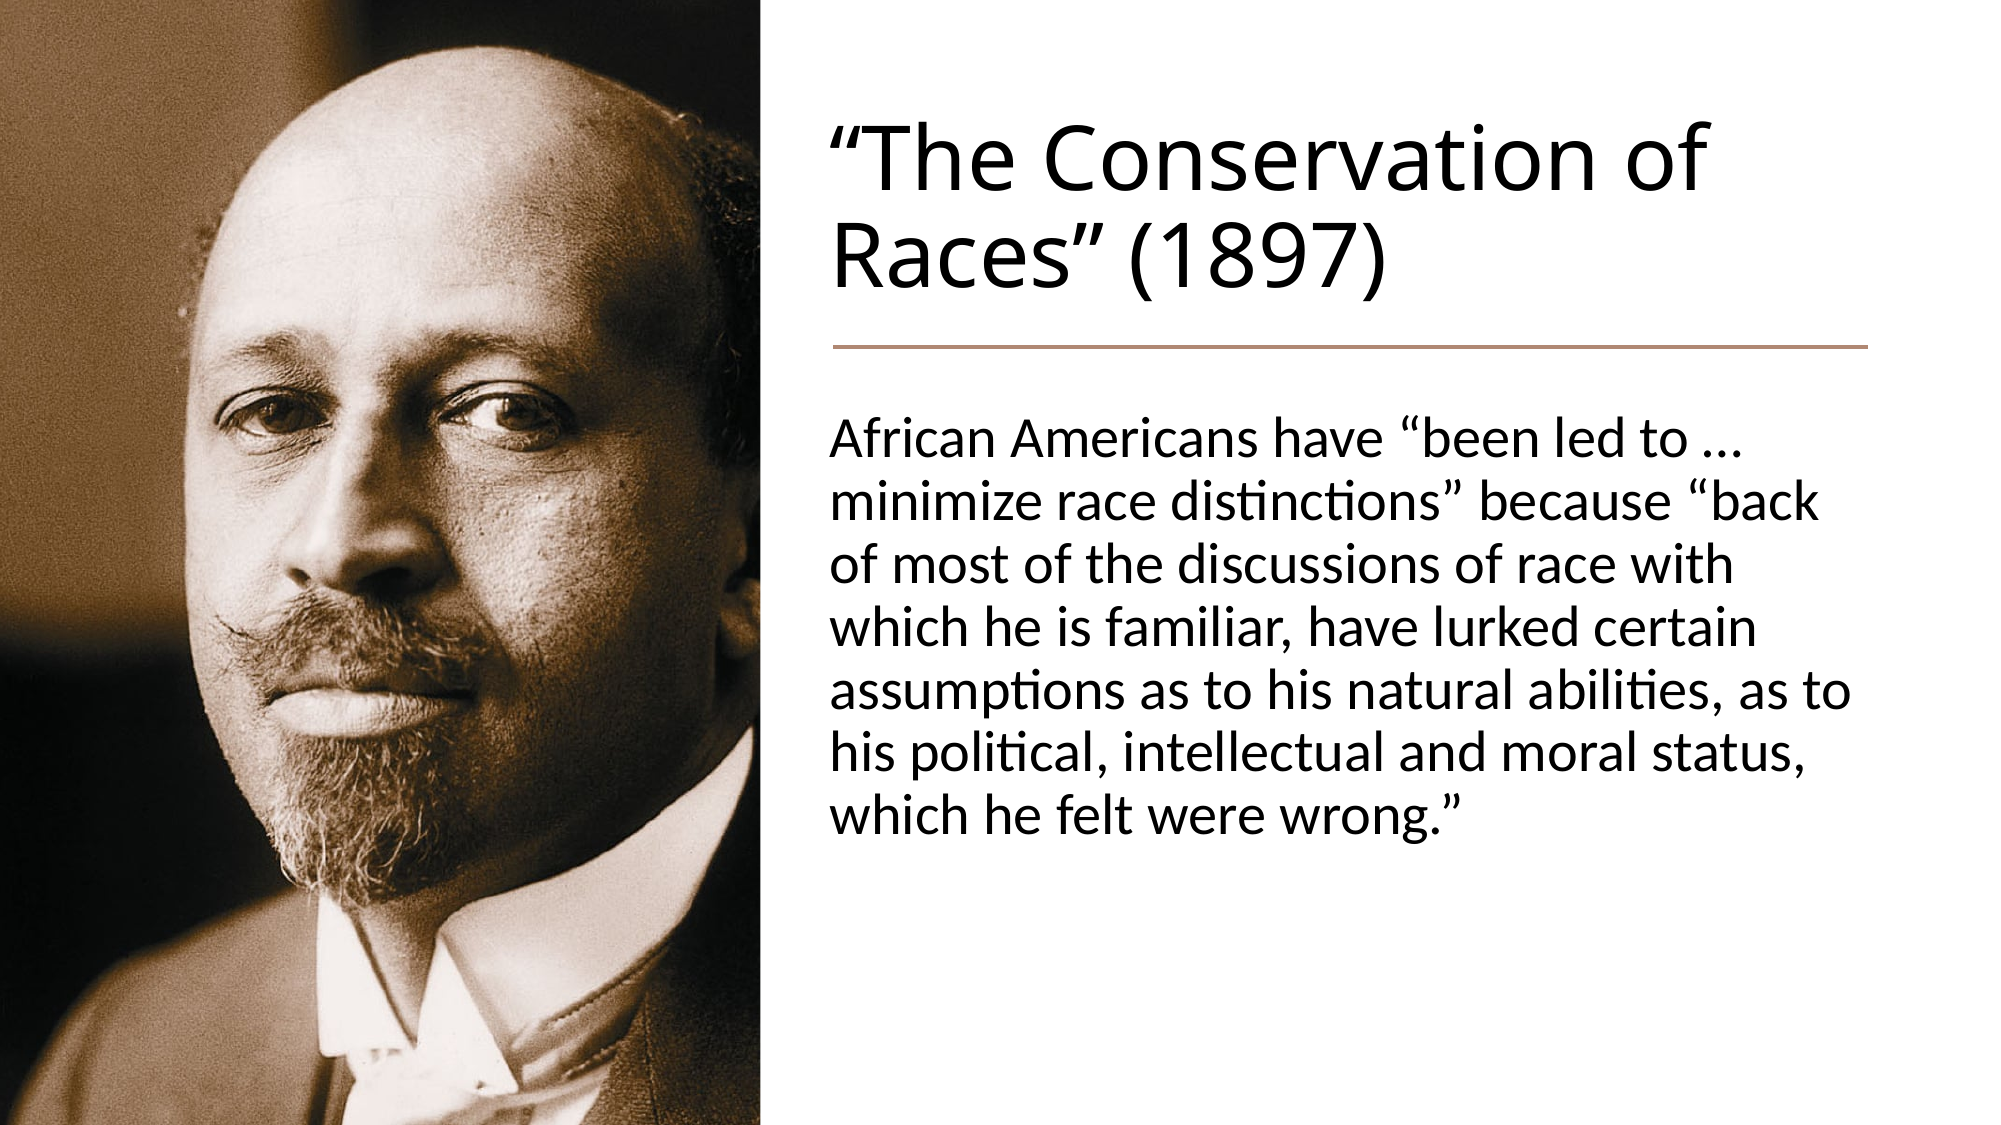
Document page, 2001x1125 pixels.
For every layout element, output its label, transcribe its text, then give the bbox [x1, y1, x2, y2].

title “The Conservation of Races” (1897) [814, 103, 1895, 315]
picture [0, 0, 761, 1125]
list African Americans have “been led to … minimize race distinctions” because “back of most of the discussions of race with which he is familiar, have lurked certain assumptions as to his natural abilities, as to his political, intellectual and moral status, which he felt were wrong.” [814, 399, 1895, 1021]
